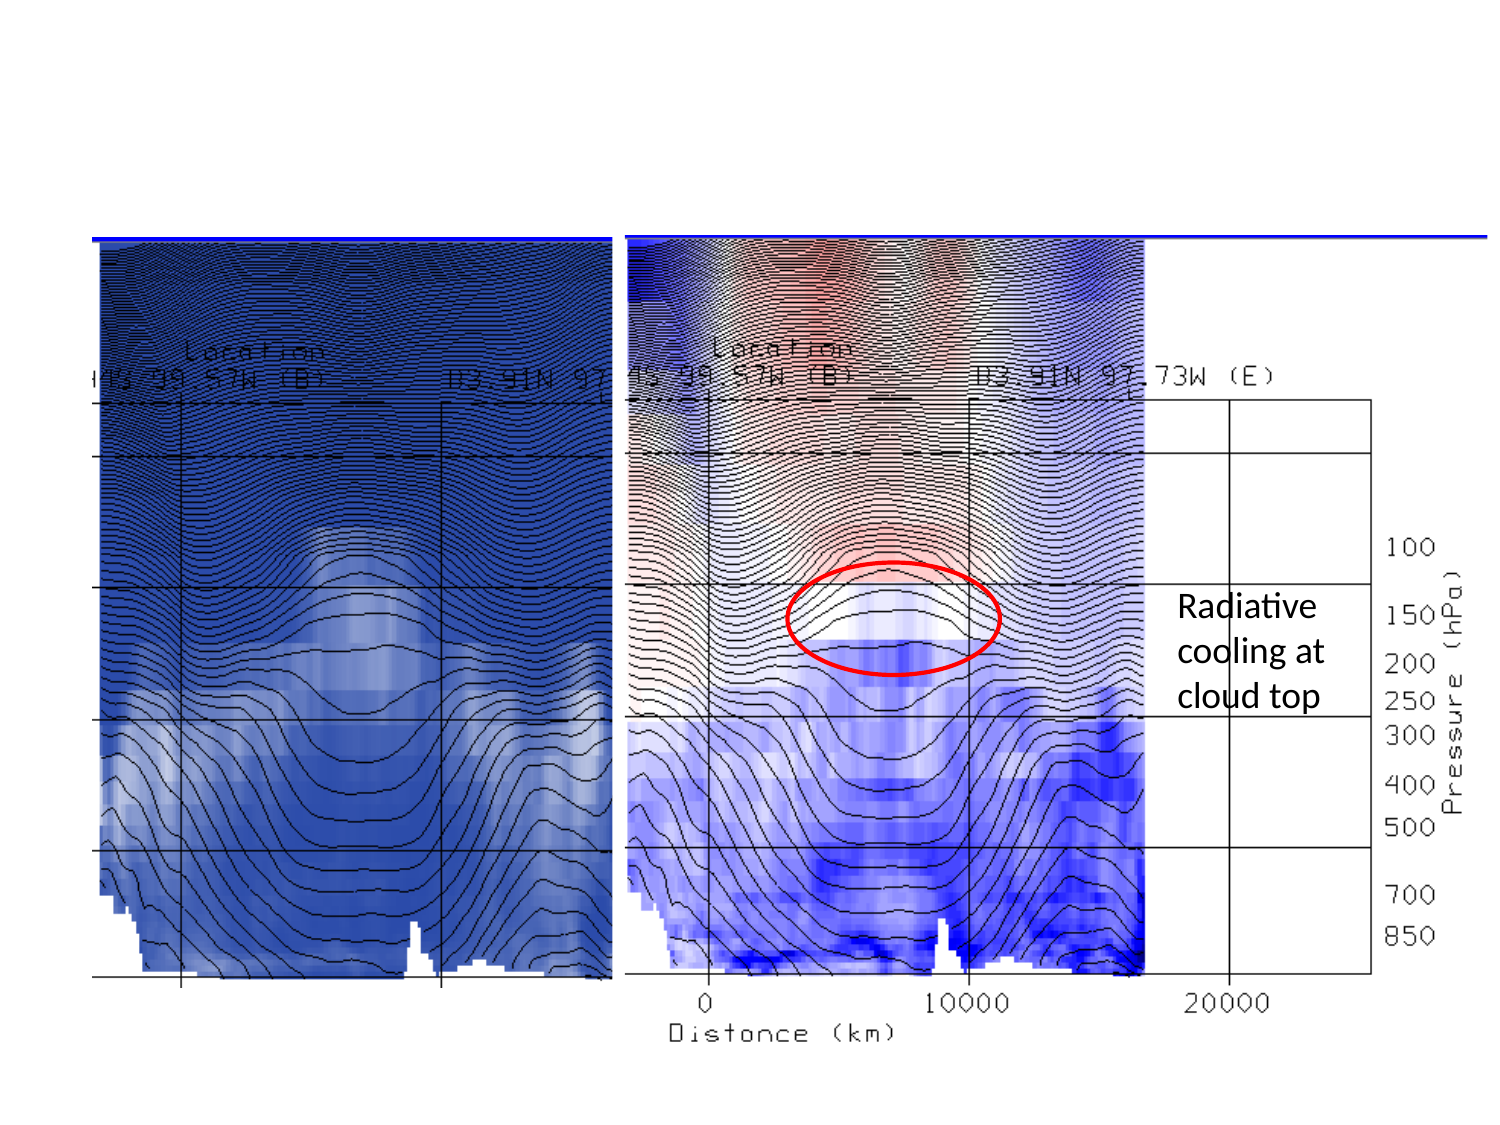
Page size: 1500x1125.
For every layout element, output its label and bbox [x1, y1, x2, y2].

picture [624, 235, 1488, 1125]
list [91, 237, 613, 988]
